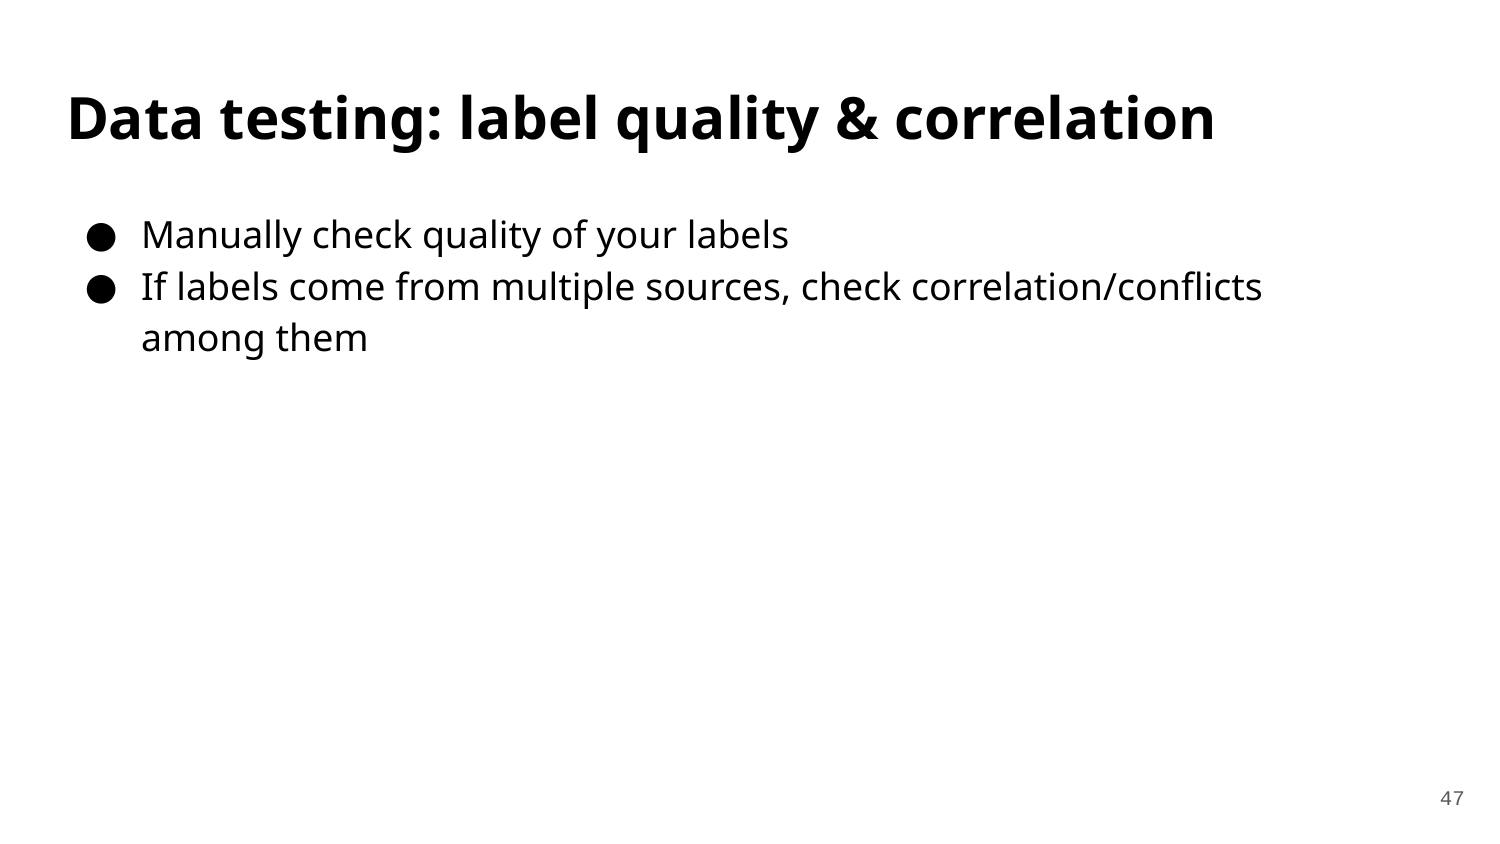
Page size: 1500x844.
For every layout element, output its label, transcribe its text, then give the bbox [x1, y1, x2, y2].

list Manually check quality of your labels If labels come from multiple sources, check correlation/conflicts among them [51, 189, 1298, 628]
title Data testing: label quality & correlation [51, 66, 1449, 161]
slide_number ‹#› [1389, 764, 1480, 830]
